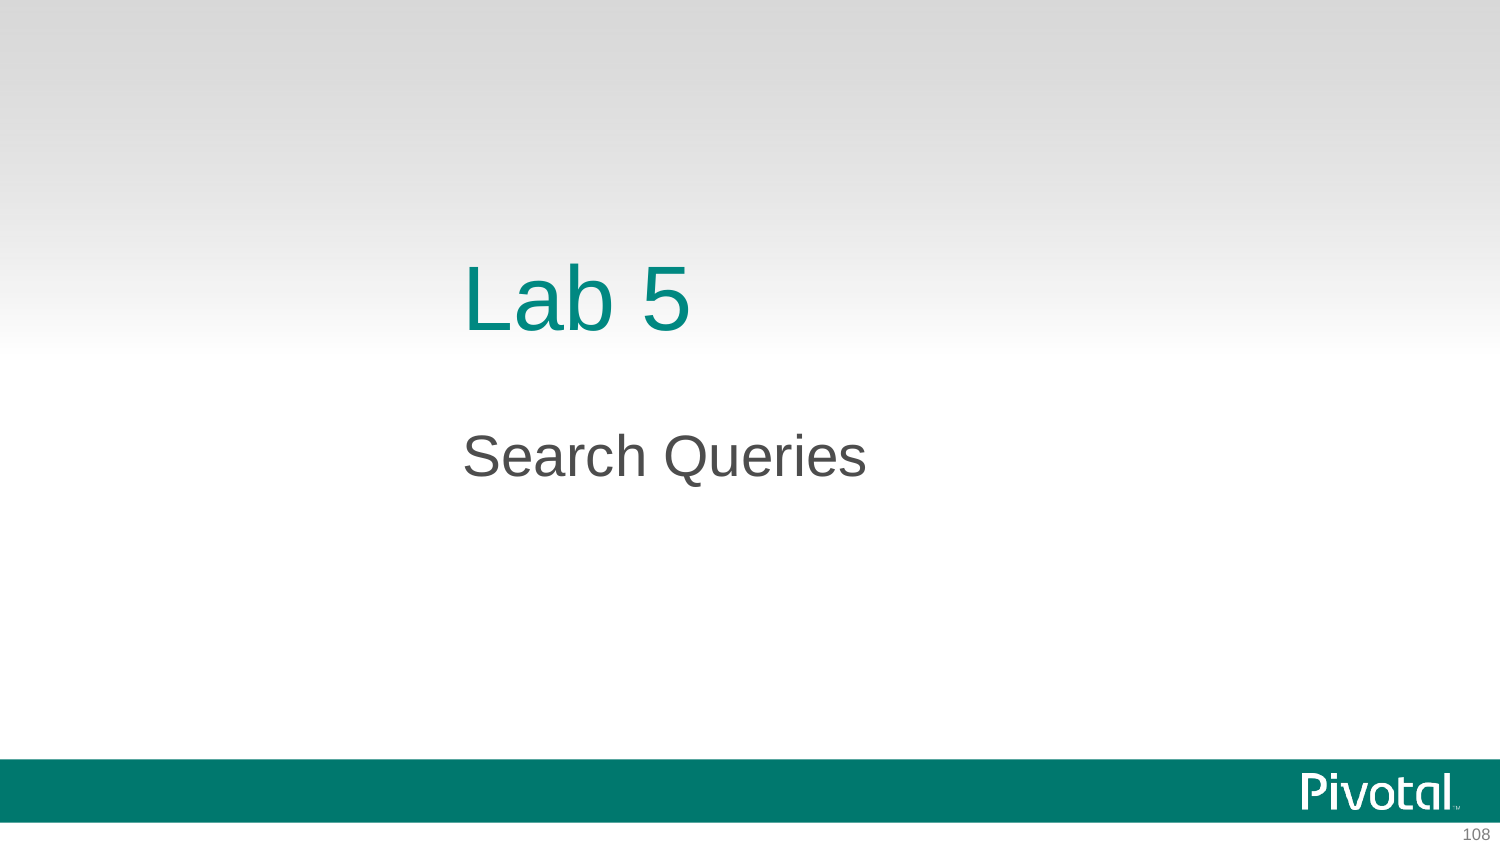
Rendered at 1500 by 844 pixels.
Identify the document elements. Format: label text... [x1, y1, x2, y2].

title Lab 5 [447, 165, 1440, 366]
picture [1302, 773, 1460, 810]
subtitle Search Queries [447, 402, 1440, 715]
